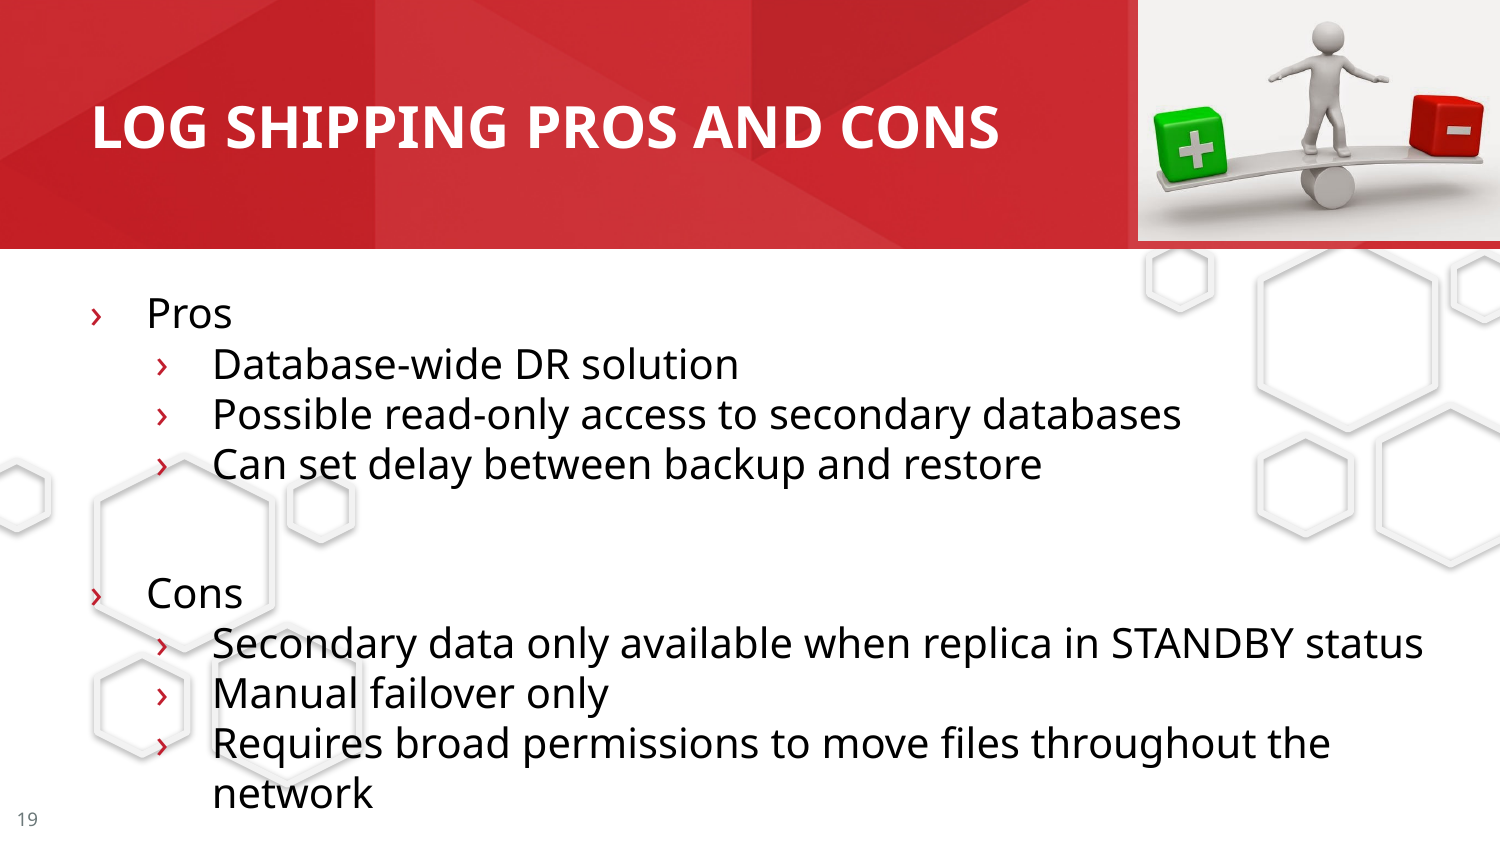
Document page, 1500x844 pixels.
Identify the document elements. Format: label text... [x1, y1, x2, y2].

title Log shipping pros and cons [75, 38, 1133, 212]
list Pros Database-wide DR solution Possible read-only access to secondary databases Can set delay between backup and restore Cons Secondary data only available when replica in STANDBY status Manual failover only Requires broad permissions to move files throughout the network [75, 279, 1453, 800]
slide_number 19 [1, 798, 101, 844]
picture [0, 0, 1500, 249]
